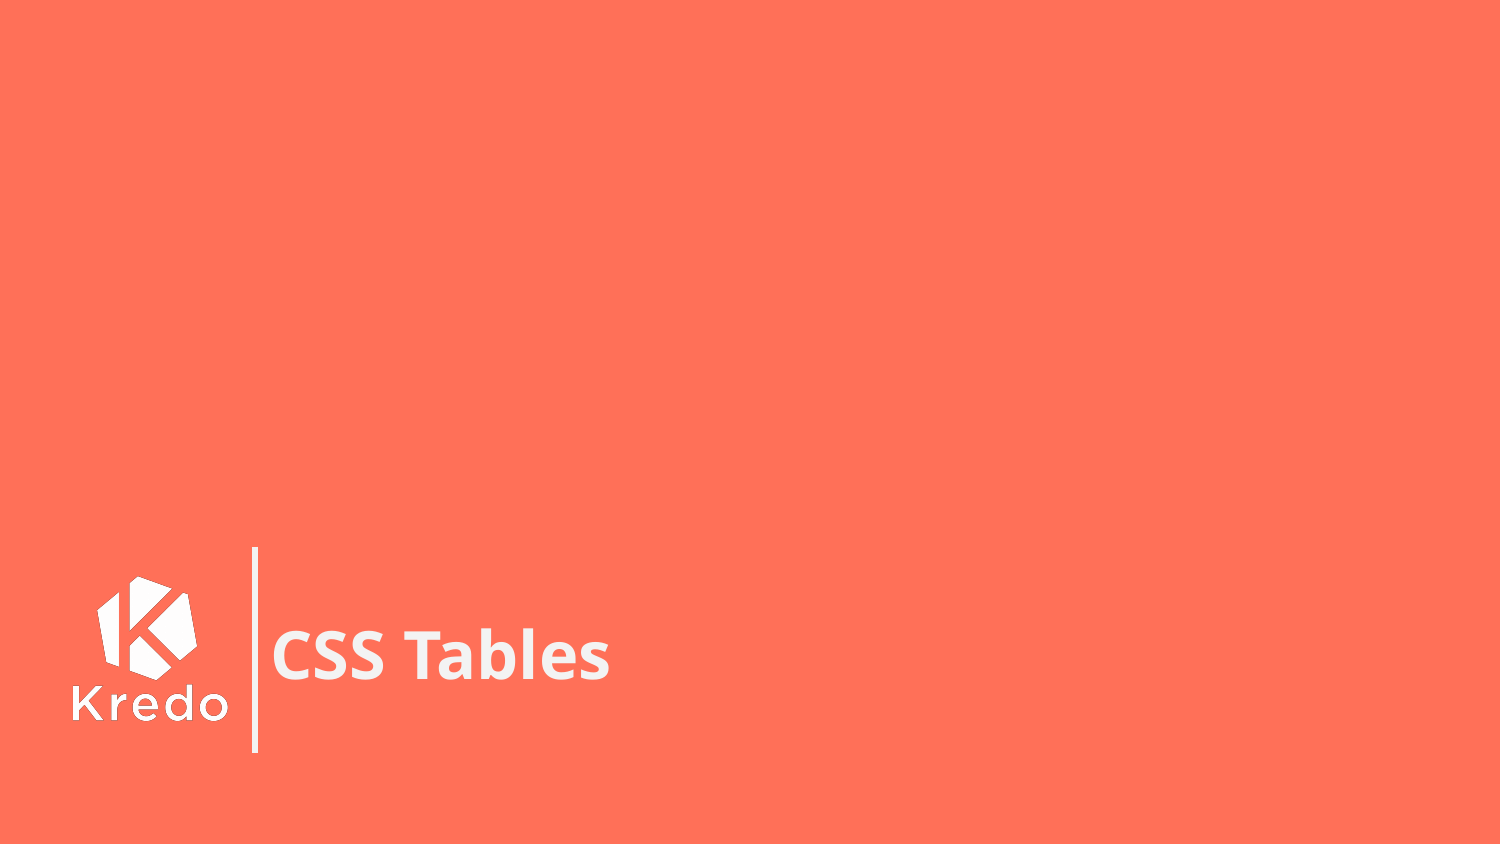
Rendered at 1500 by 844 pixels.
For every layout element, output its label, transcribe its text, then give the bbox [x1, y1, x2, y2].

picture [66, 567, 232, 733]
title CSS Tables [258, 546, 944, 753]
